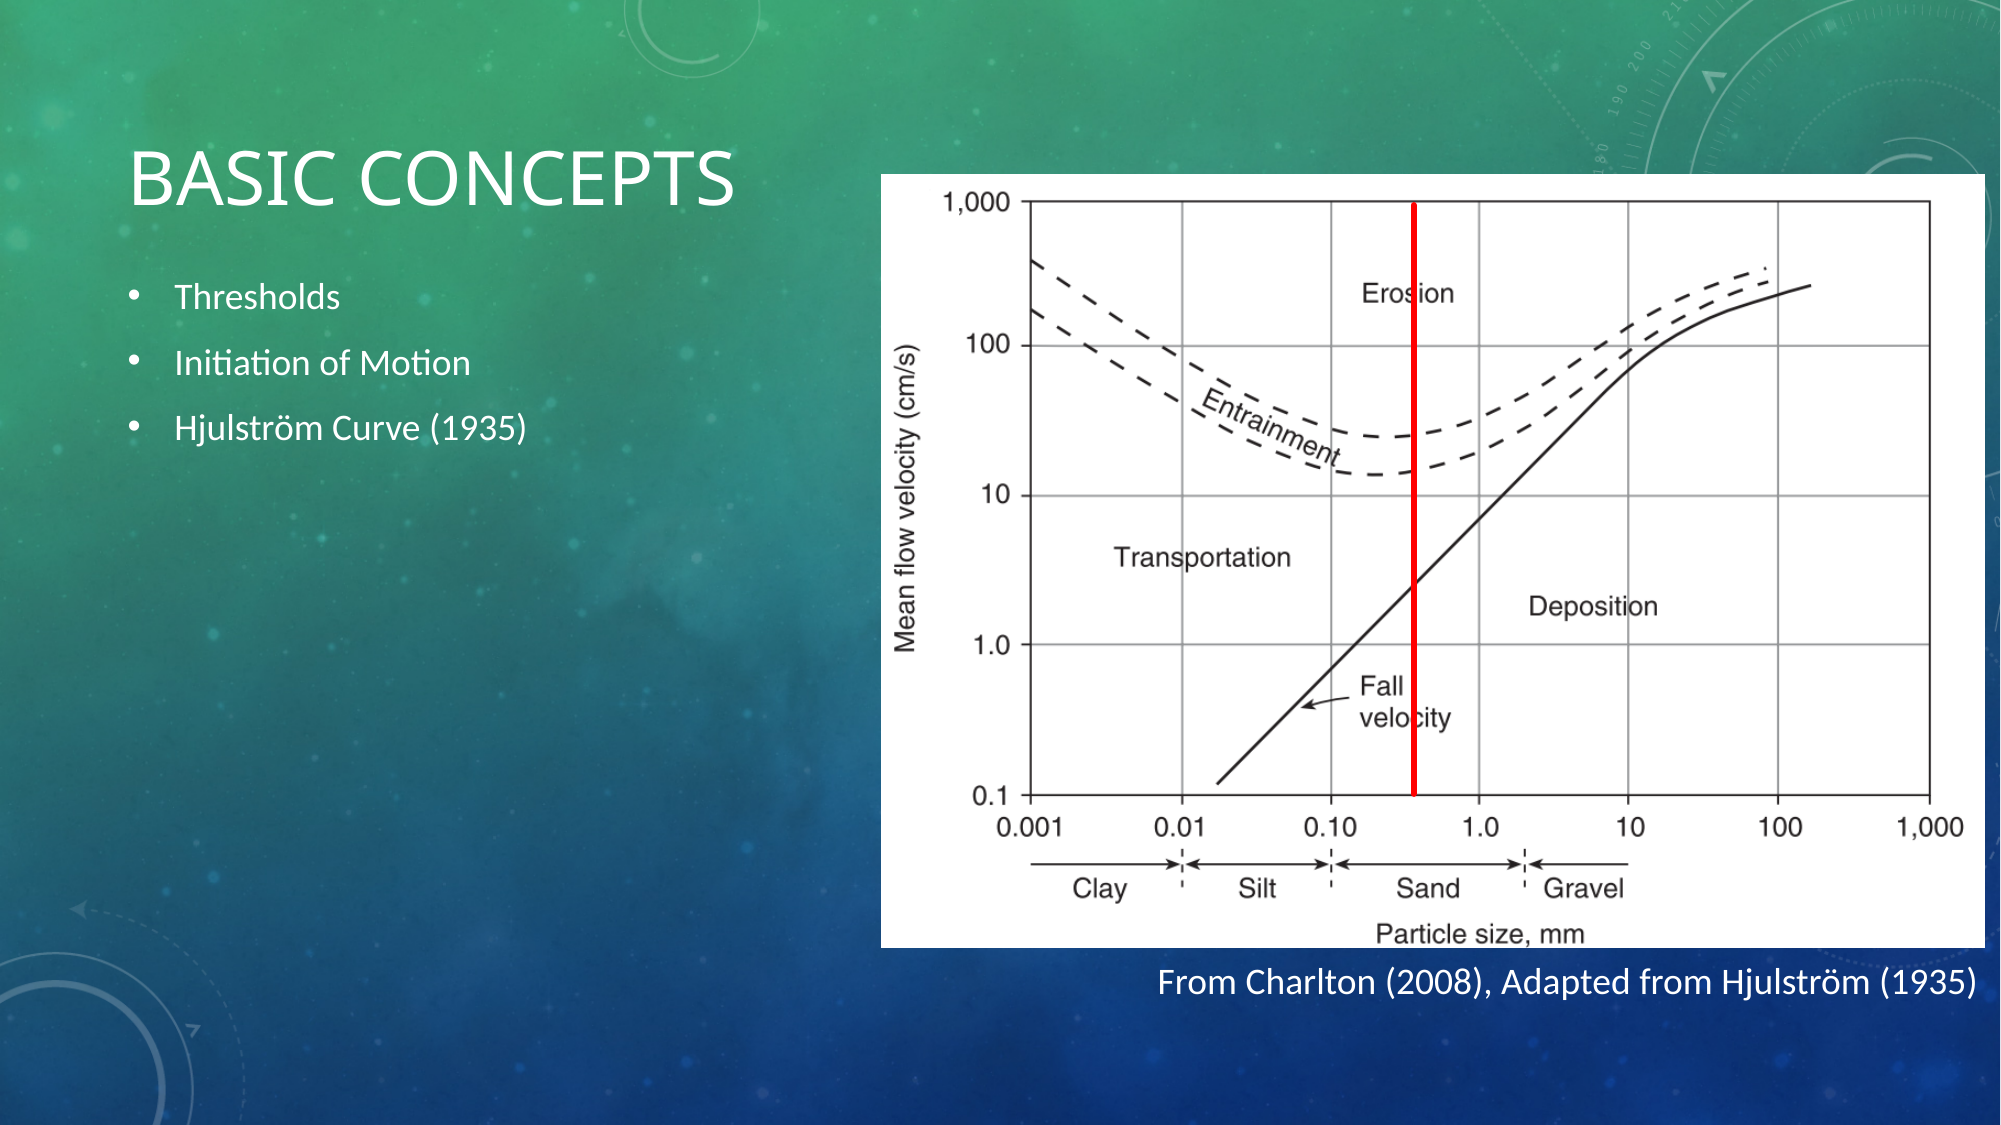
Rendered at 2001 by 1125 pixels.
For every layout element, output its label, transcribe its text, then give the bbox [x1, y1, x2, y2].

picture [0, 0, 2001, 1125]
text_box From Charlton (2008), Adapted from Hjulström (1935) [1143, 949, 1994, 1010]
title Basic Concepts [112, 99, 1775, 251]
list Thresholds Initiation of Motion Hjulström Curve (1935) [112, 264, 875, 950]
